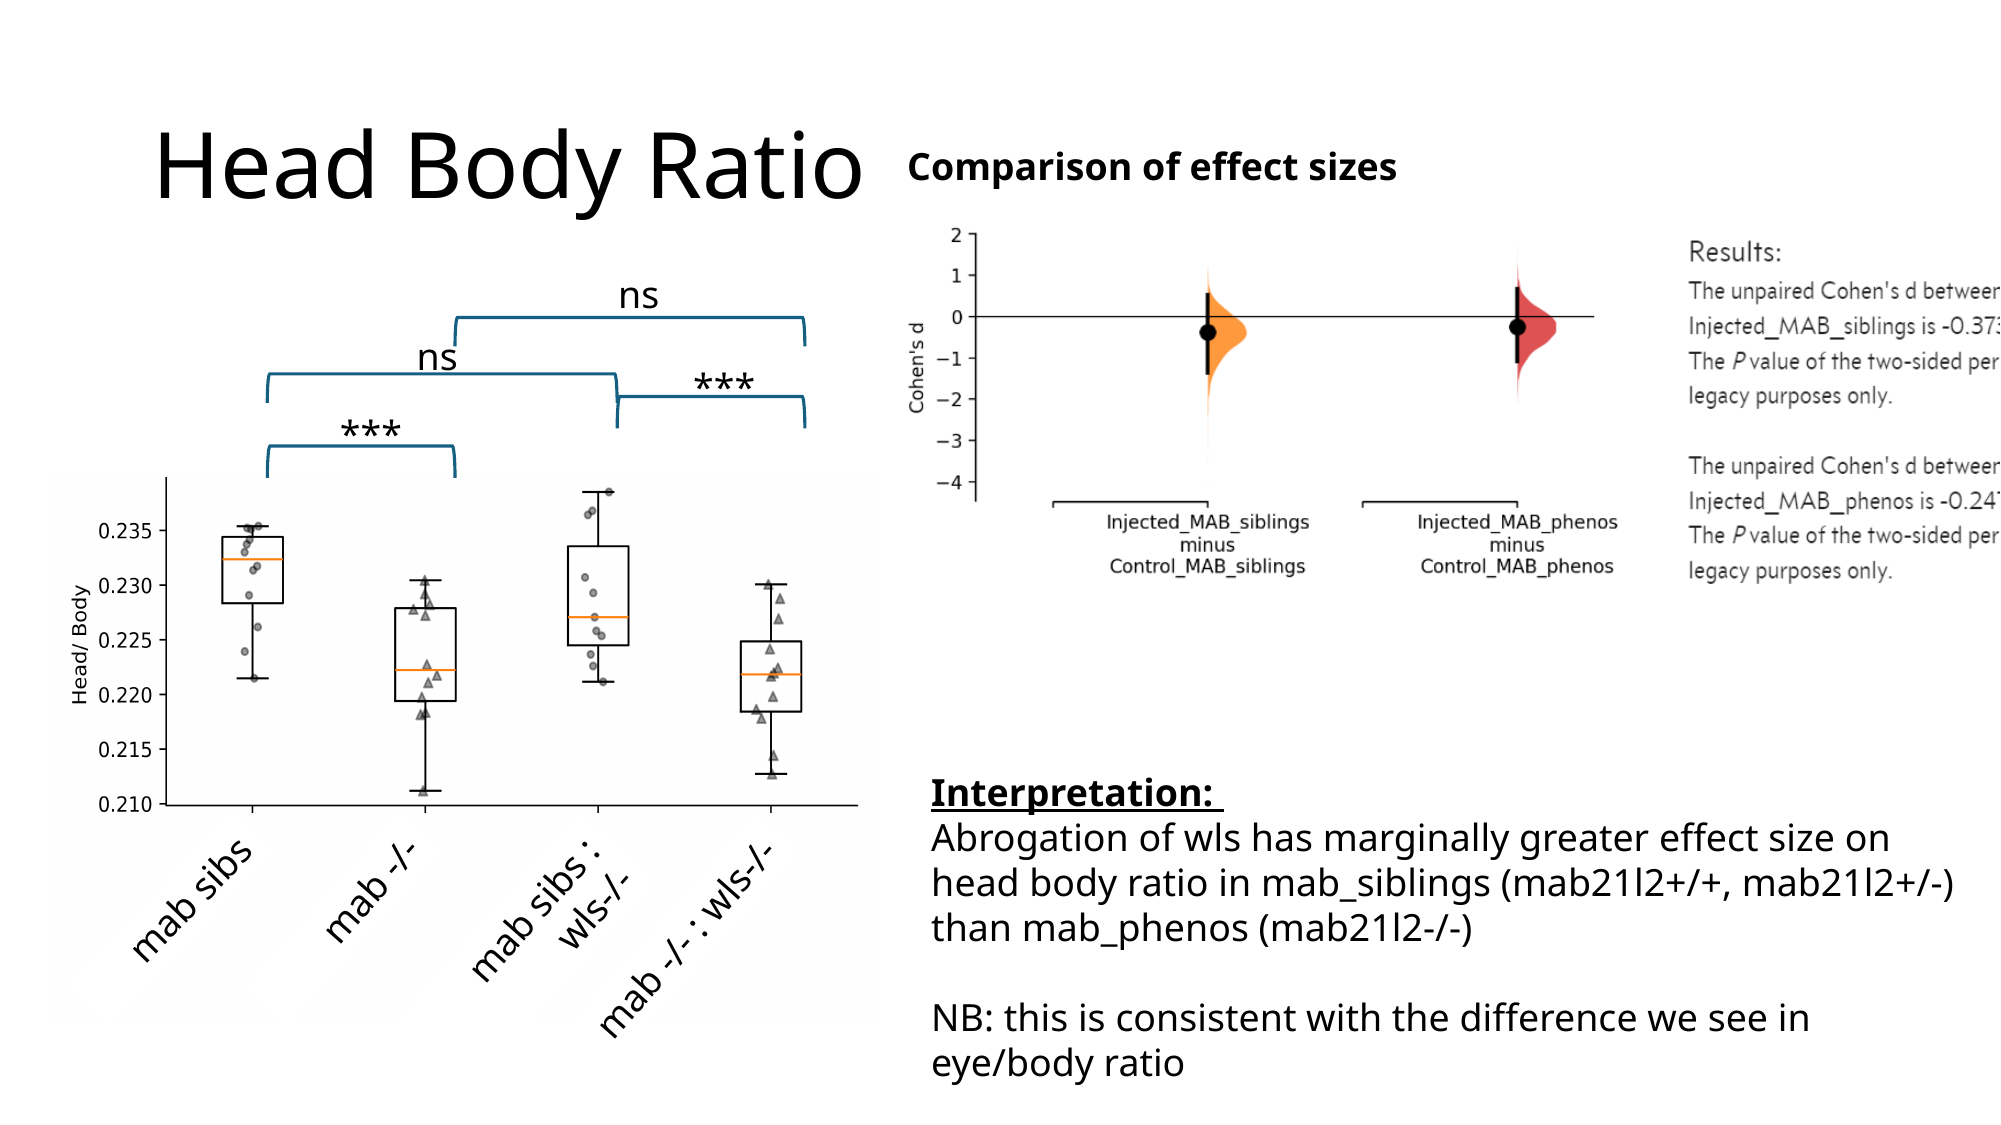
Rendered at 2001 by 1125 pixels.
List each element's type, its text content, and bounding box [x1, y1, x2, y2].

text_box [266, 262, 833, 479]
text_box Comparison of effect sizes [892, 135, 1500, 196]
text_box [140, 791, 703, 1116]
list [49, 477, 879, 1022]
title Head Body Ratio [137, 59, 1863, 278]
picture [891, 219, 1654, 598]
picture [1684, 234, 2000, 595]
text_box Interpretation: Abrogation of wls has marginally greater effect size on head body ratio in mab_siblings (mab21l2+/+, mab21l2+/-) than mab_phenos (mab21l2-/-) NB: this is consistent with the difference we see in eye/body ratio [916, 761, 1998, 1091]
